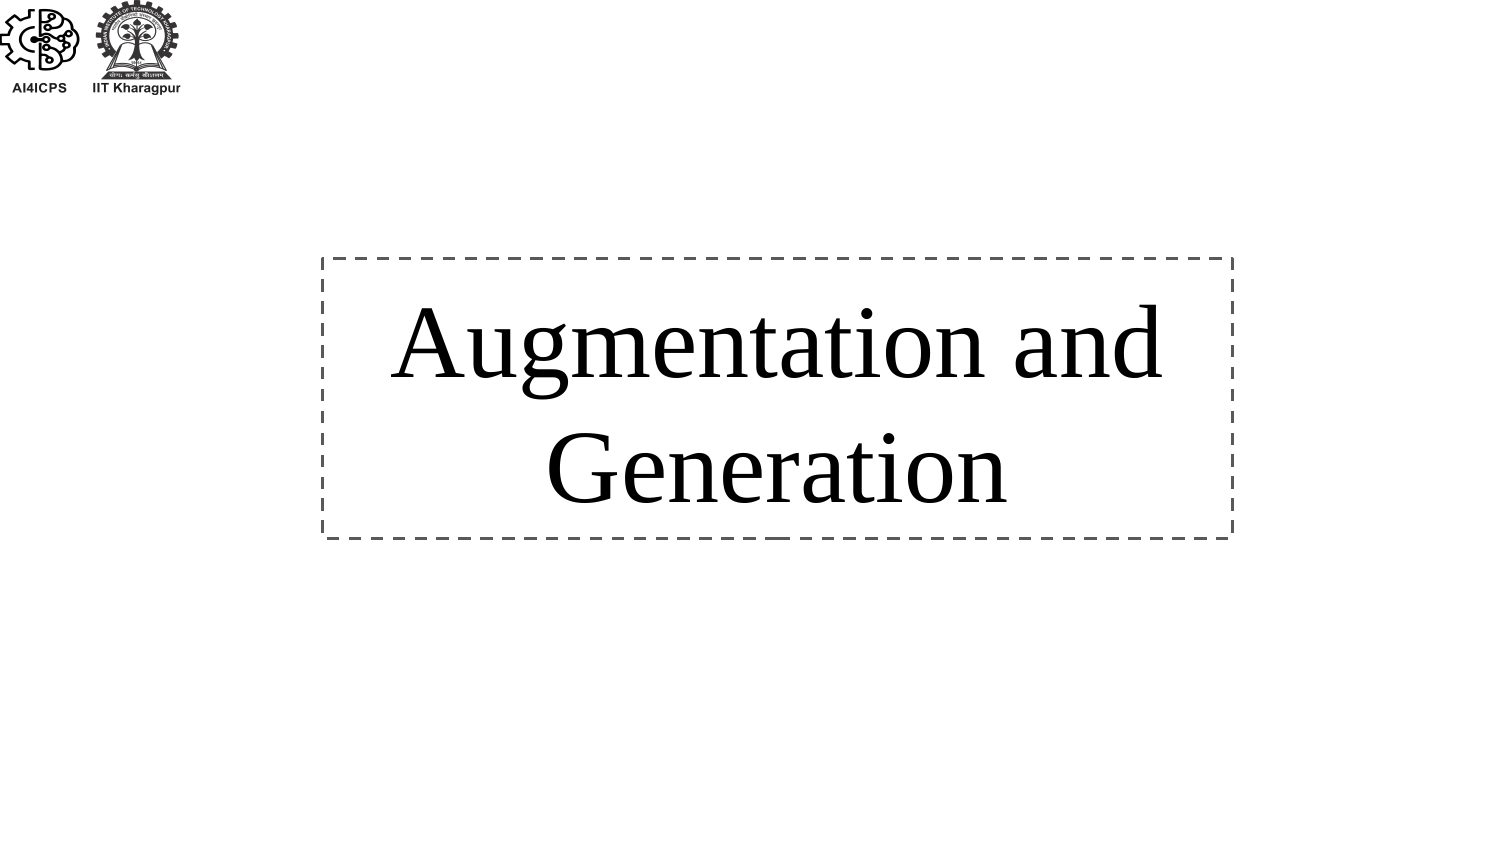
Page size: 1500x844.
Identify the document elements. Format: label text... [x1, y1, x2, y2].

picture [0, 0, 181, 95]
text_box Augmentation and Generation [322, 258, 1233, 539]
